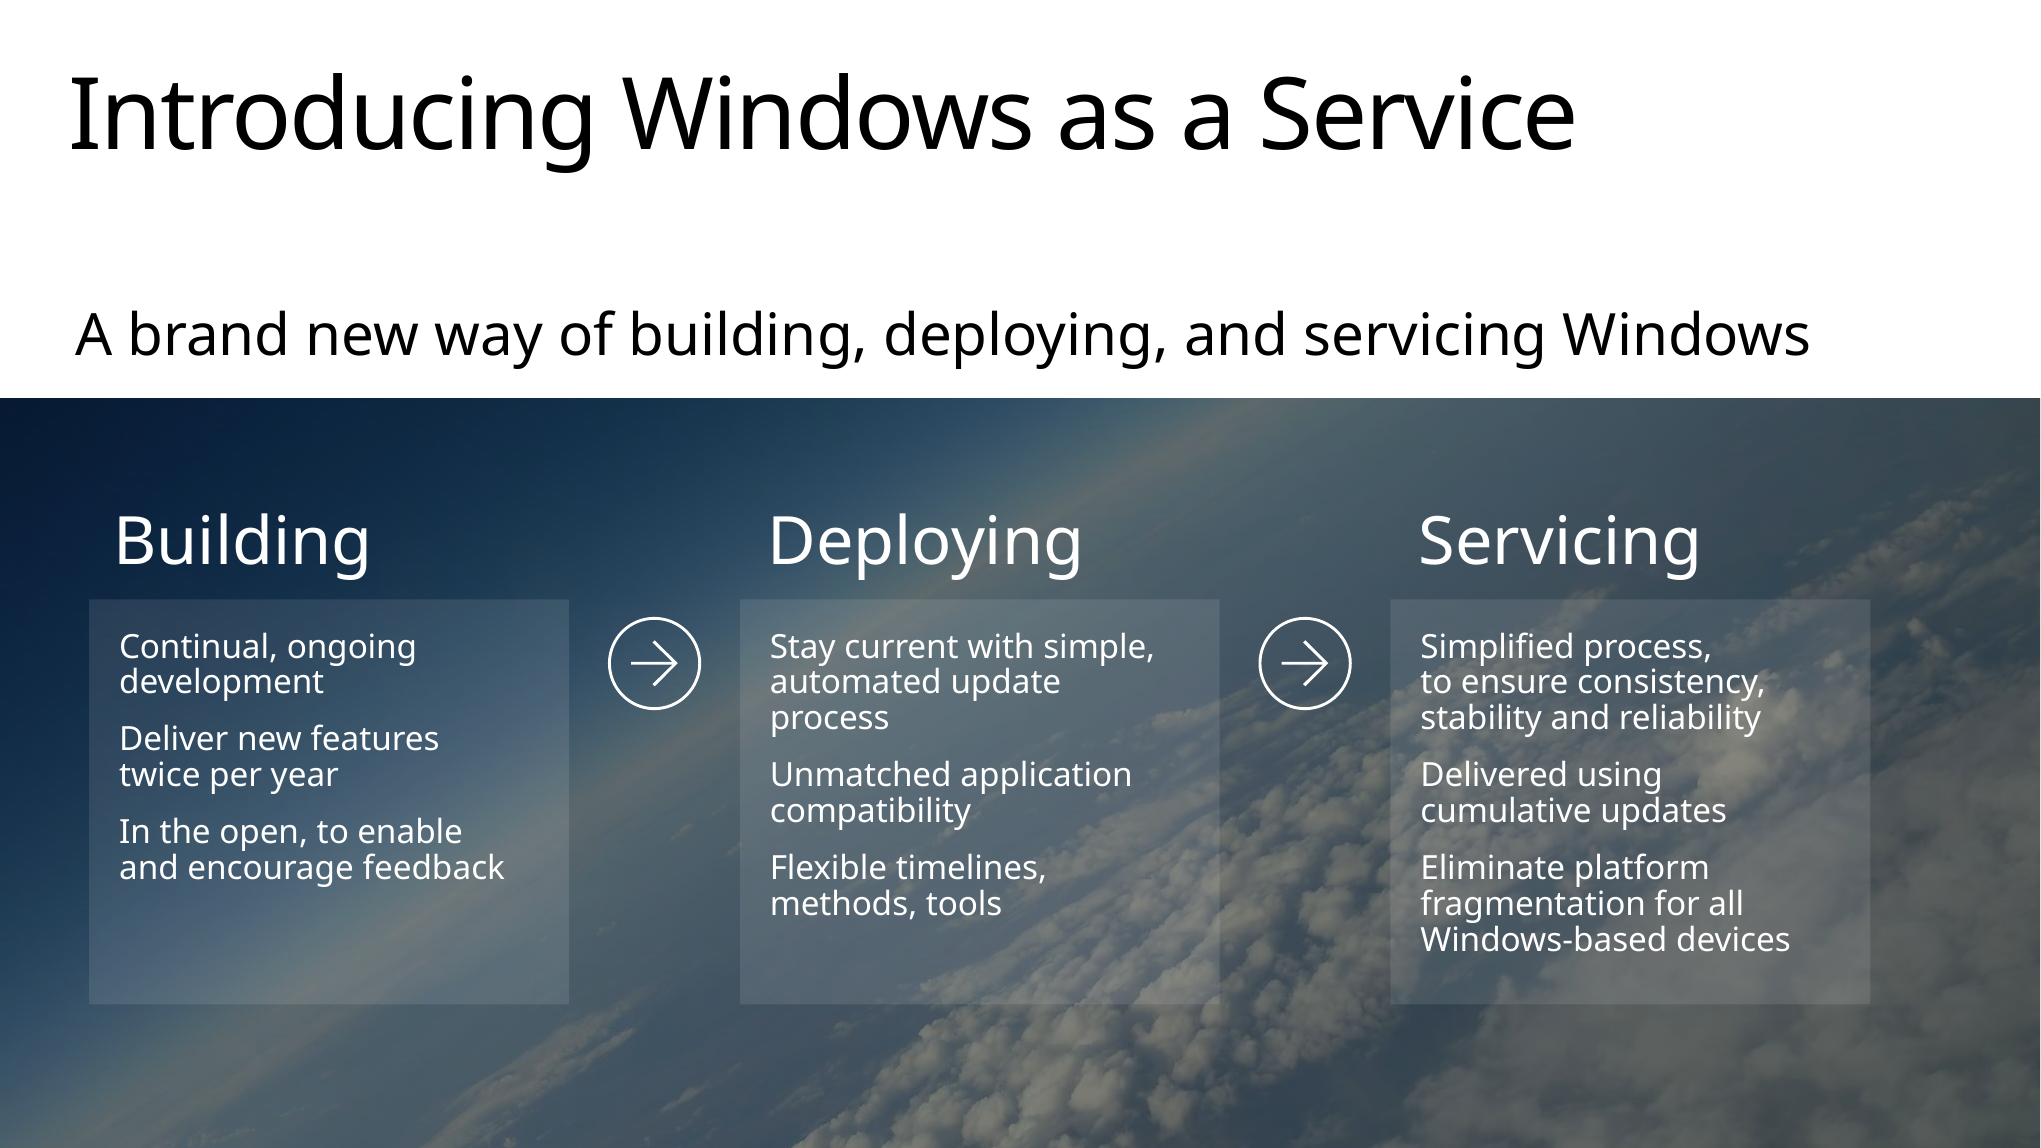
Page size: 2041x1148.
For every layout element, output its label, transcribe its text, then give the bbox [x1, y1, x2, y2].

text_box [1258, 616, 1352, 711]
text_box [0, 397, 2041, 1148]
title Introducing Windows as a Service [45, 48, 1996, 199]
text_box A brand new way of building, deploying, and servicing Windows [45, 281, 1961, 393]
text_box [607, 616, 702, 711]
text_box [1390, 506, 1871, 1005]
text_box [739, 506, 1242, 1005]
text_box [88, 506, 570, 1005]
